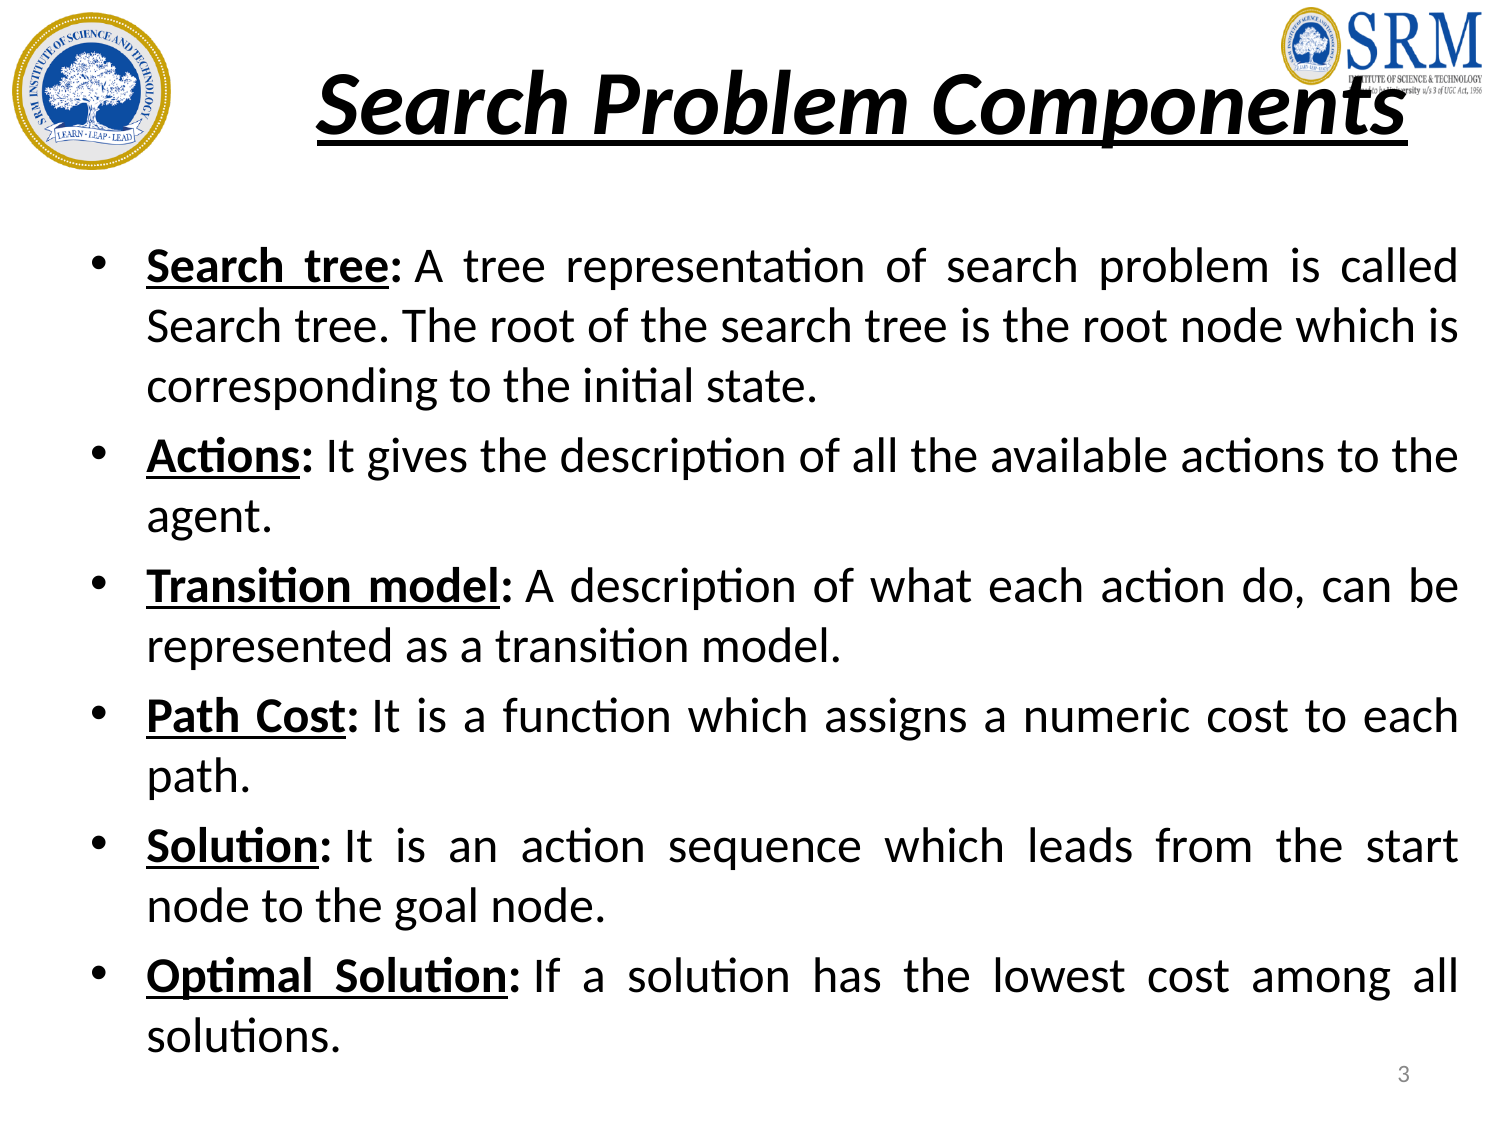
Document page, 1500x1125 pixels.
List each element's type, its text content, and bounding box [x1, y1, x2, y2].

title Search Problem Components [187, 45, 1500, 150]
slide_number ‹#› [1074, 1042, 1425, 1103]
list Search tree: A tree representation of search problem is called Search tree. The root of the search tree is the root node which is corresponding to the initial state. Actions: It gives the description of all the available actions to the agent. Transition model: A description of what each action do, can be represented as a transition model. Path Cost: It is a function which assigns a numeric cost to each path. Solution: It is an action sequence which leads from the start node to the goal node. Optimal Solution: If a solution has the lowest cost among all solutions. [75, 224, 1475, 1125]
picture [1281, 7, 1482, 45]
picture [12, 12, 171, 171]
